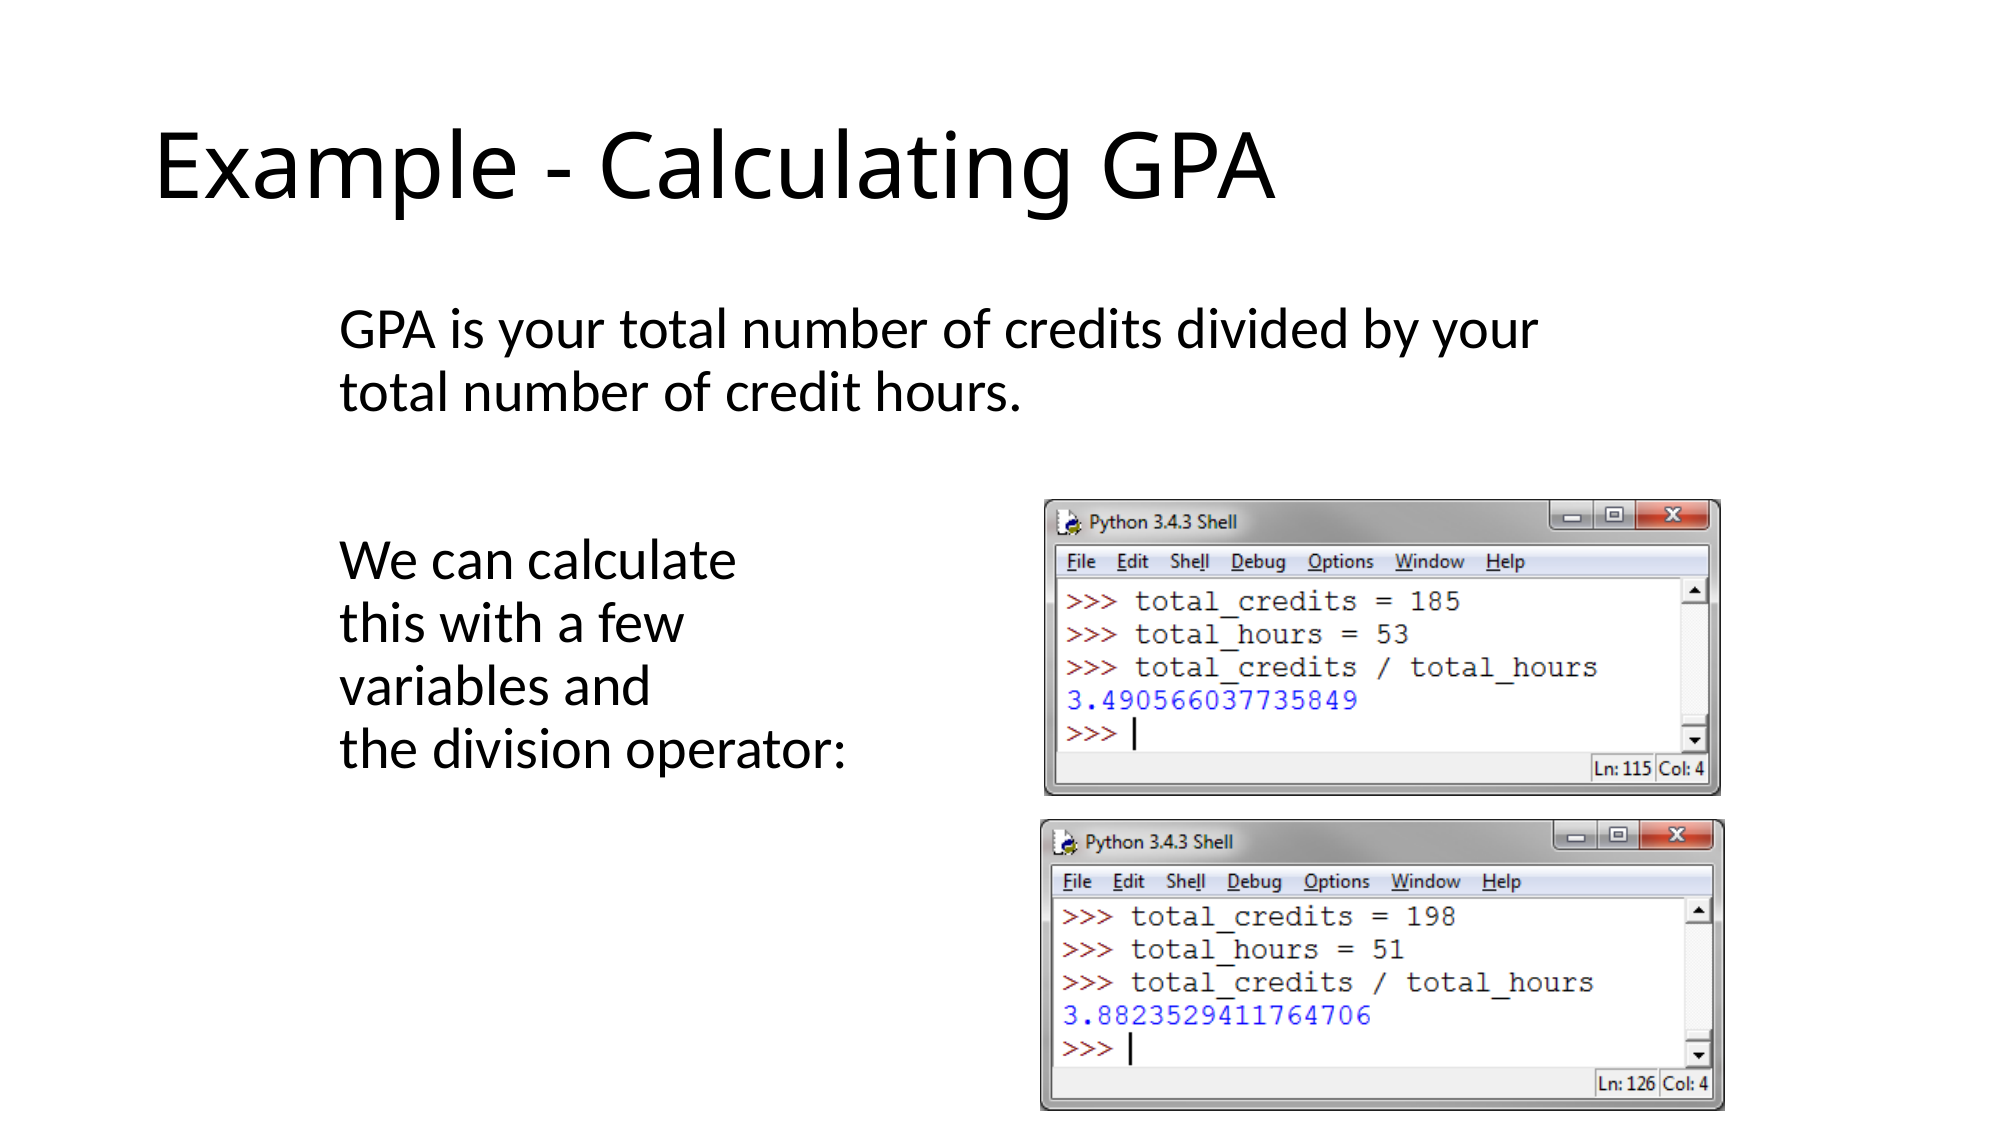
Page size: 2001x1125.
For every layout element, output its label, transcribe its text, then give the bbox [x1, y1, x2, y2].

title Example - Calculating GPA [137, 59, 1863, 278]
picture [1044, 499, 1721, 796]
picture [1040, 819, 1725, 1111]
list GPA is your total number of credits divided by your total number of credit hours. We can calculate this with a few variables and the division operator: [324, 291, 1675, 1050]
